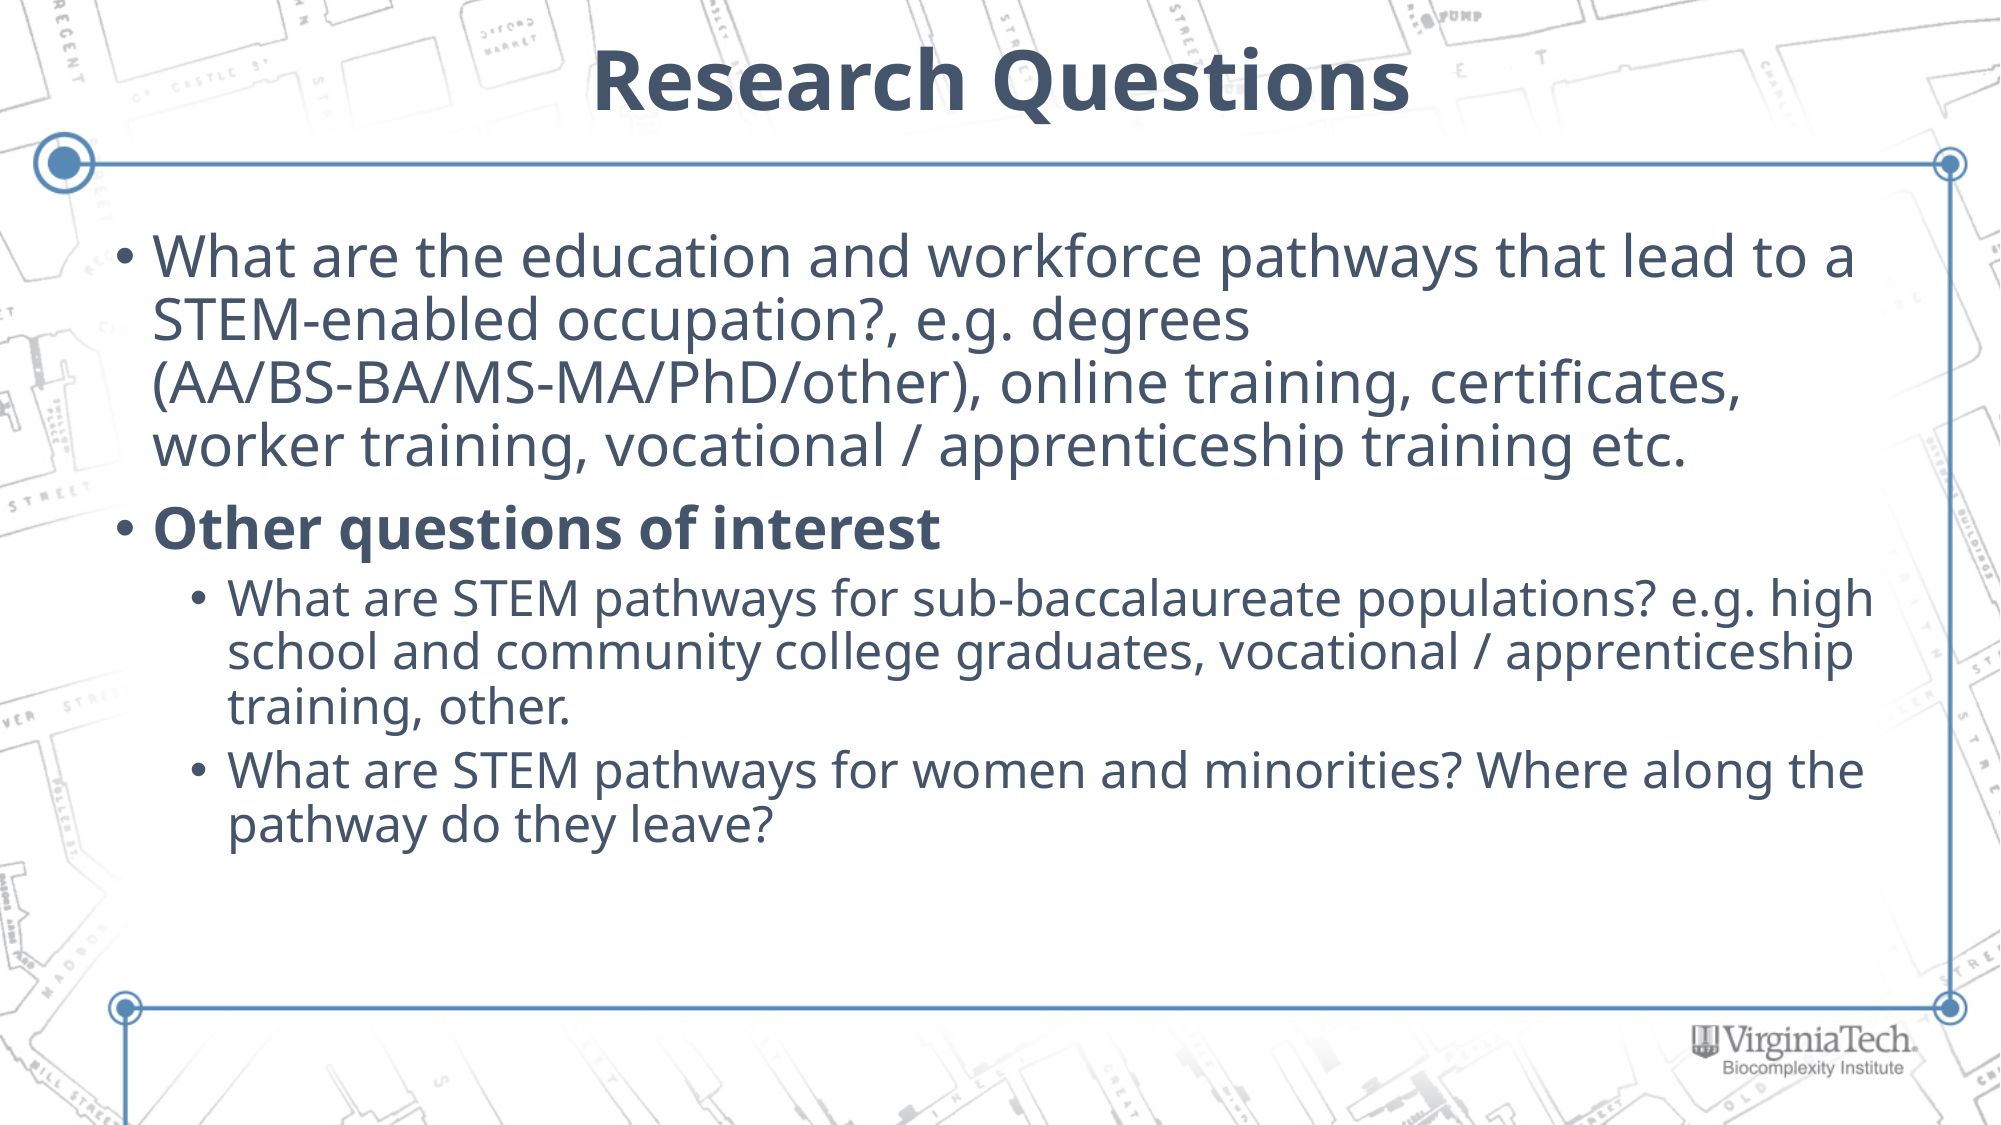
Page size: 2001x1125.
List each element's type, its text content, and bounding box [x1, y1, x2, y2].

list What are the education and workforce pathways that lead to a STEM-enabled occupation?, e.g. degrees (AA/BS-BA/MS-MA/PhD/other), online training, certificates, worker training, vocational / apprenticeship training etc. Other questions of interest What are STEM pathways for sub-baccalaureate populations? e.g. high school and community college graduates, vocational / apprenticeship training, other. What are STEM pathways for women and minorities? Where along the pathway do they leave? [99, 220, 1900, 1125]
title Research Questions [72, 0, 1931, 168]
picture [0, 0, 2001, 1125]
